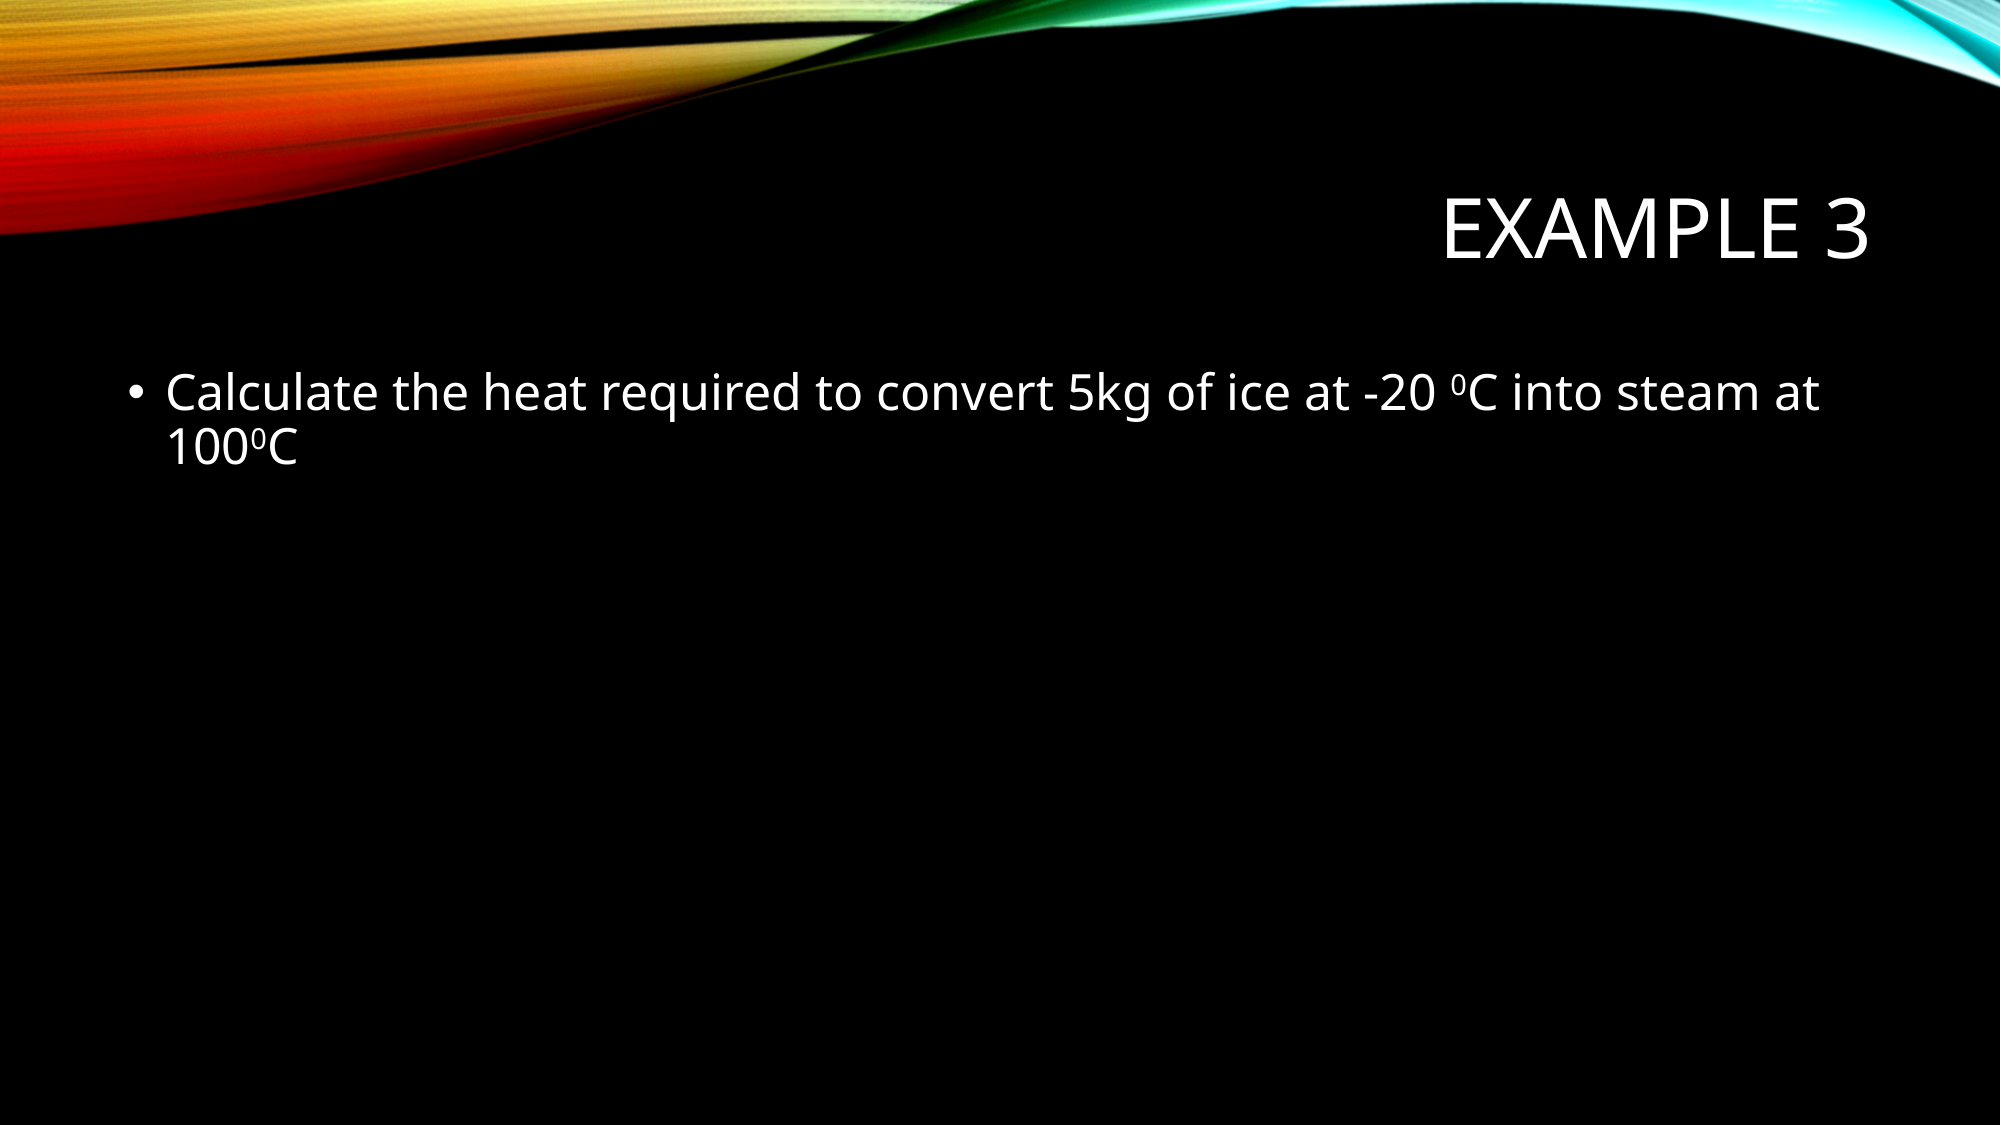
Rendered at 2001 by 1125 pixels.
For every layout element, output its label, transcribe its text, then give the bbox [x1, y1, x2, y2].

title Example 3 [474, 125, 1888, 338]
picture [0, 0, 2000, 237]
